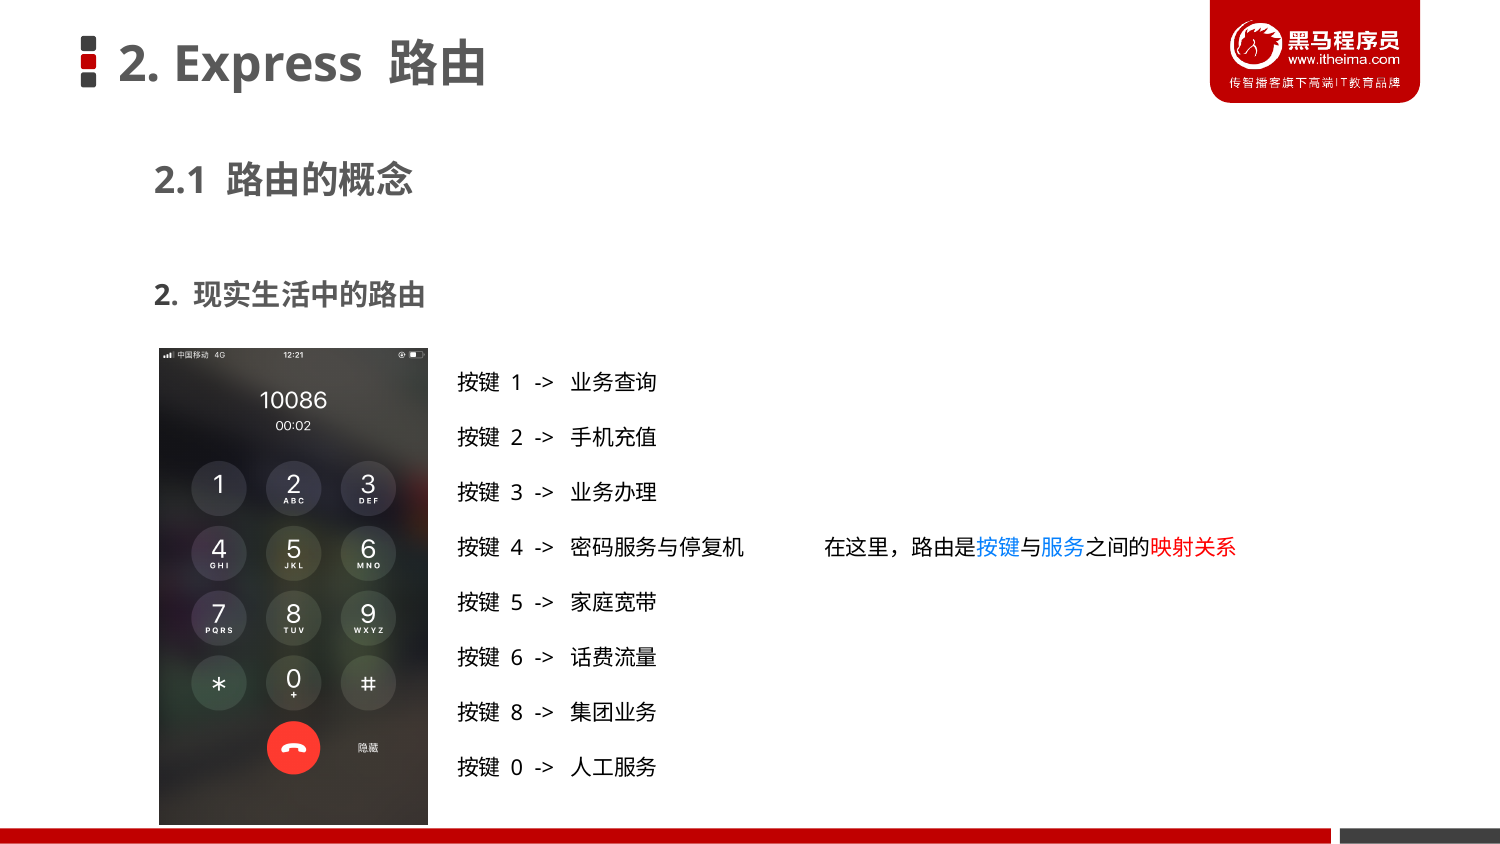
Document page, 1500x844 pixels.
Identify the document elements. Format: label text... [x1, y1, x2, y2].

list 2.1 路由的概念 [139, 153, 1209, 243]
picture [1211, 11, 1419, 97]
title 2. Express 路由 [103, 0, 1209, 130]
text_box 2. 现实生活中的路由 [139, 273, 1204, 320]
text_box 在这里，路由是按键与服务之间的映射关系 [809, 526, 1274, 568]
picture [159, 348, 428, 825]
list 按键 1 -> 业务查询 按键 2 -> 手机充值 按键 3 -> 业务办理 按键 4 -> 密码服务与停复机 按键 5 -> 家庭宽带 按键 6 -> 话费流量 按键 8 -> 集团业务 按键 0 -> 人工服务 [442, 348, 1294, 819]
